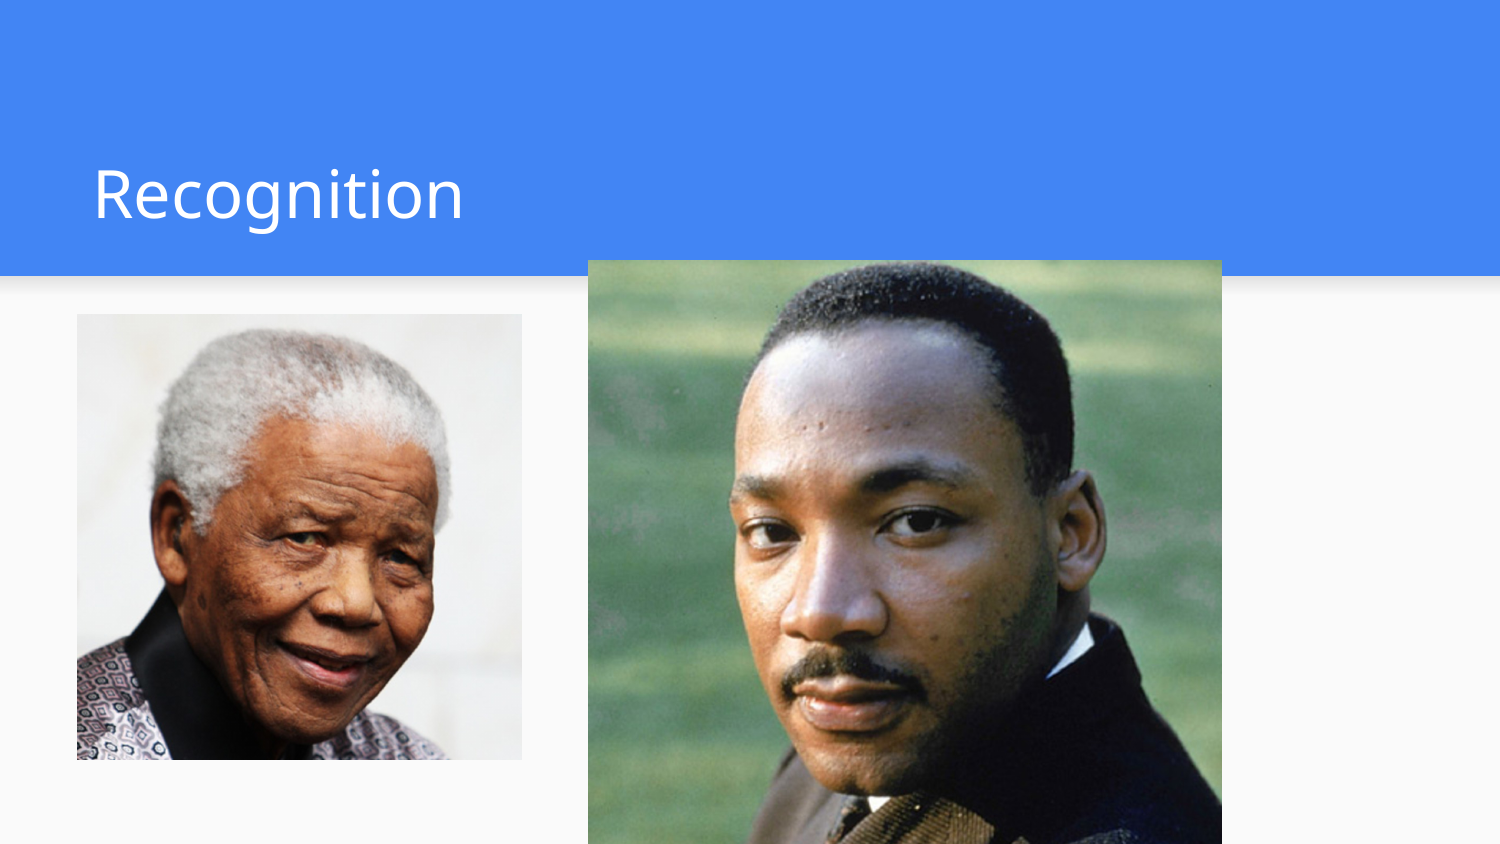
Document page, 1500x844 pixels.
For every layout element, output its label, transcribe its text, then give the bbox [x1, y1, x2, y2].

picture [77, 314, 523, 760]
title Recognition [77, 121, 1427, 248]
picture [588, 260, 1223, 844]
